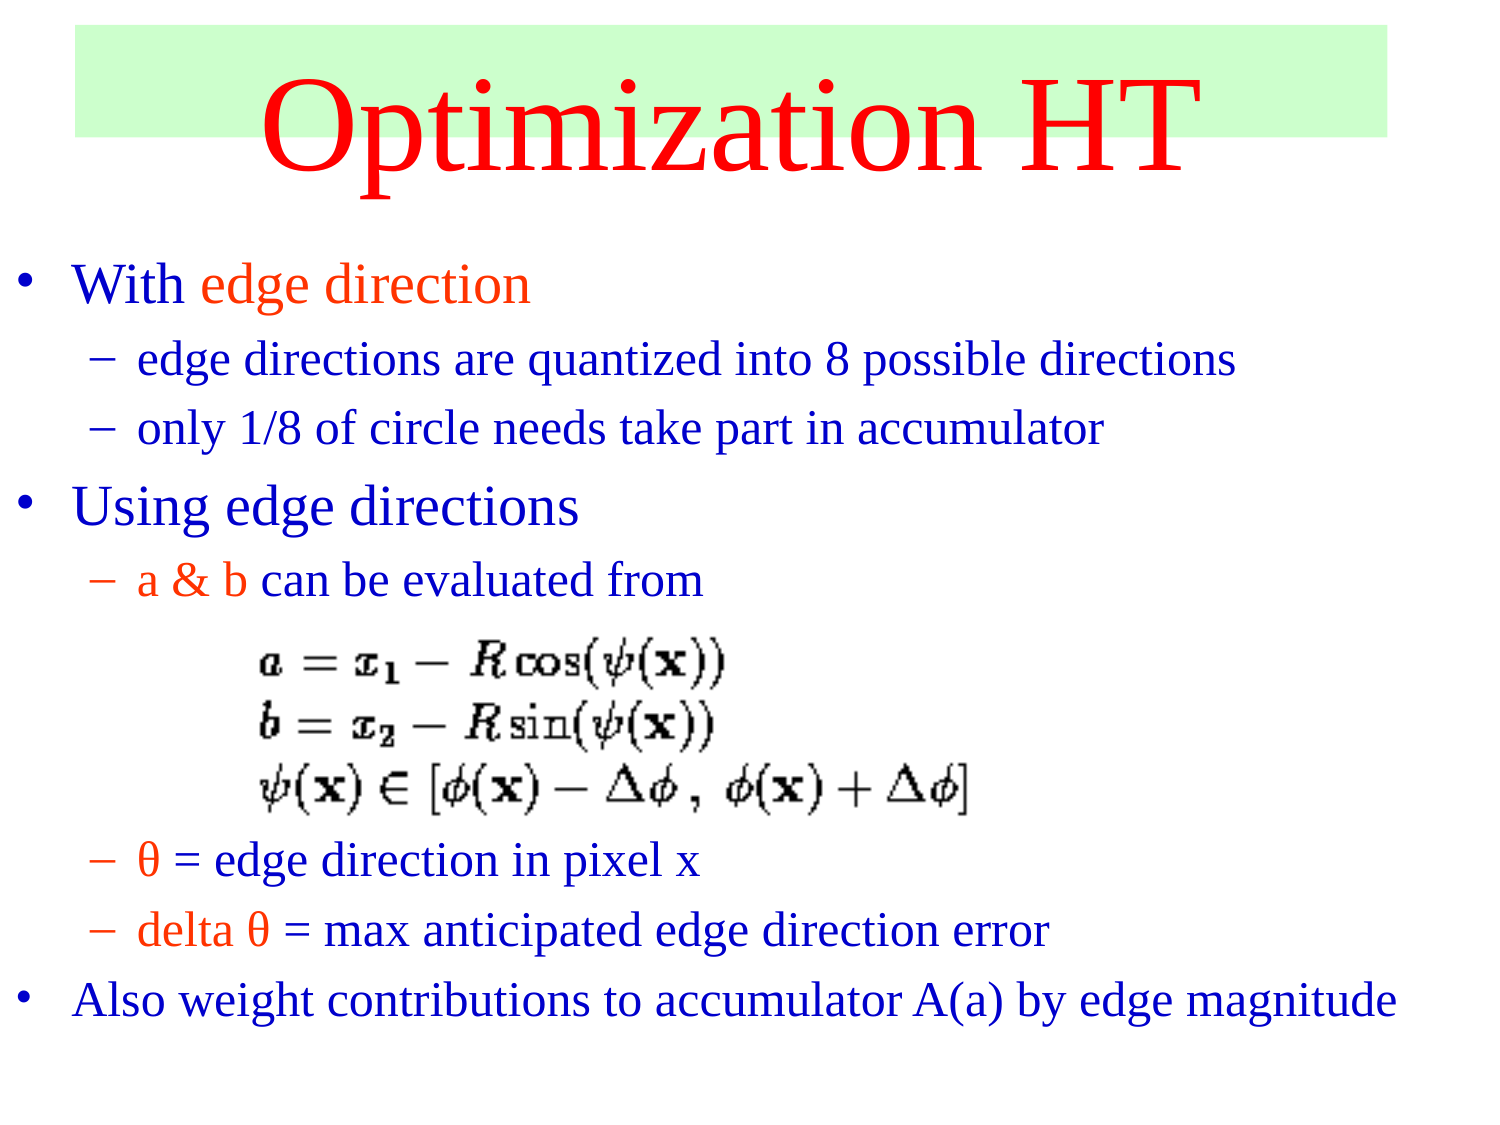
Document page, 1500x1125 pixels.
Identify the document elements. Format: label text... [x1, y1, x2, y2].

picture [212, 630, 1001, 838]
list With edge direction edge directions are quantized into 8 possible directions only 1/8 of circle needs take part in accumulator Using edge directions a & b can be evaluated from θ = edge direction in pixel x delta θ = max anticipated edge direction error Also weight contributions to accumulator A(a) by edge magnitude [0, 237, 1417, 1050]
title Optimization HT [75, 24, 1388, 138]
